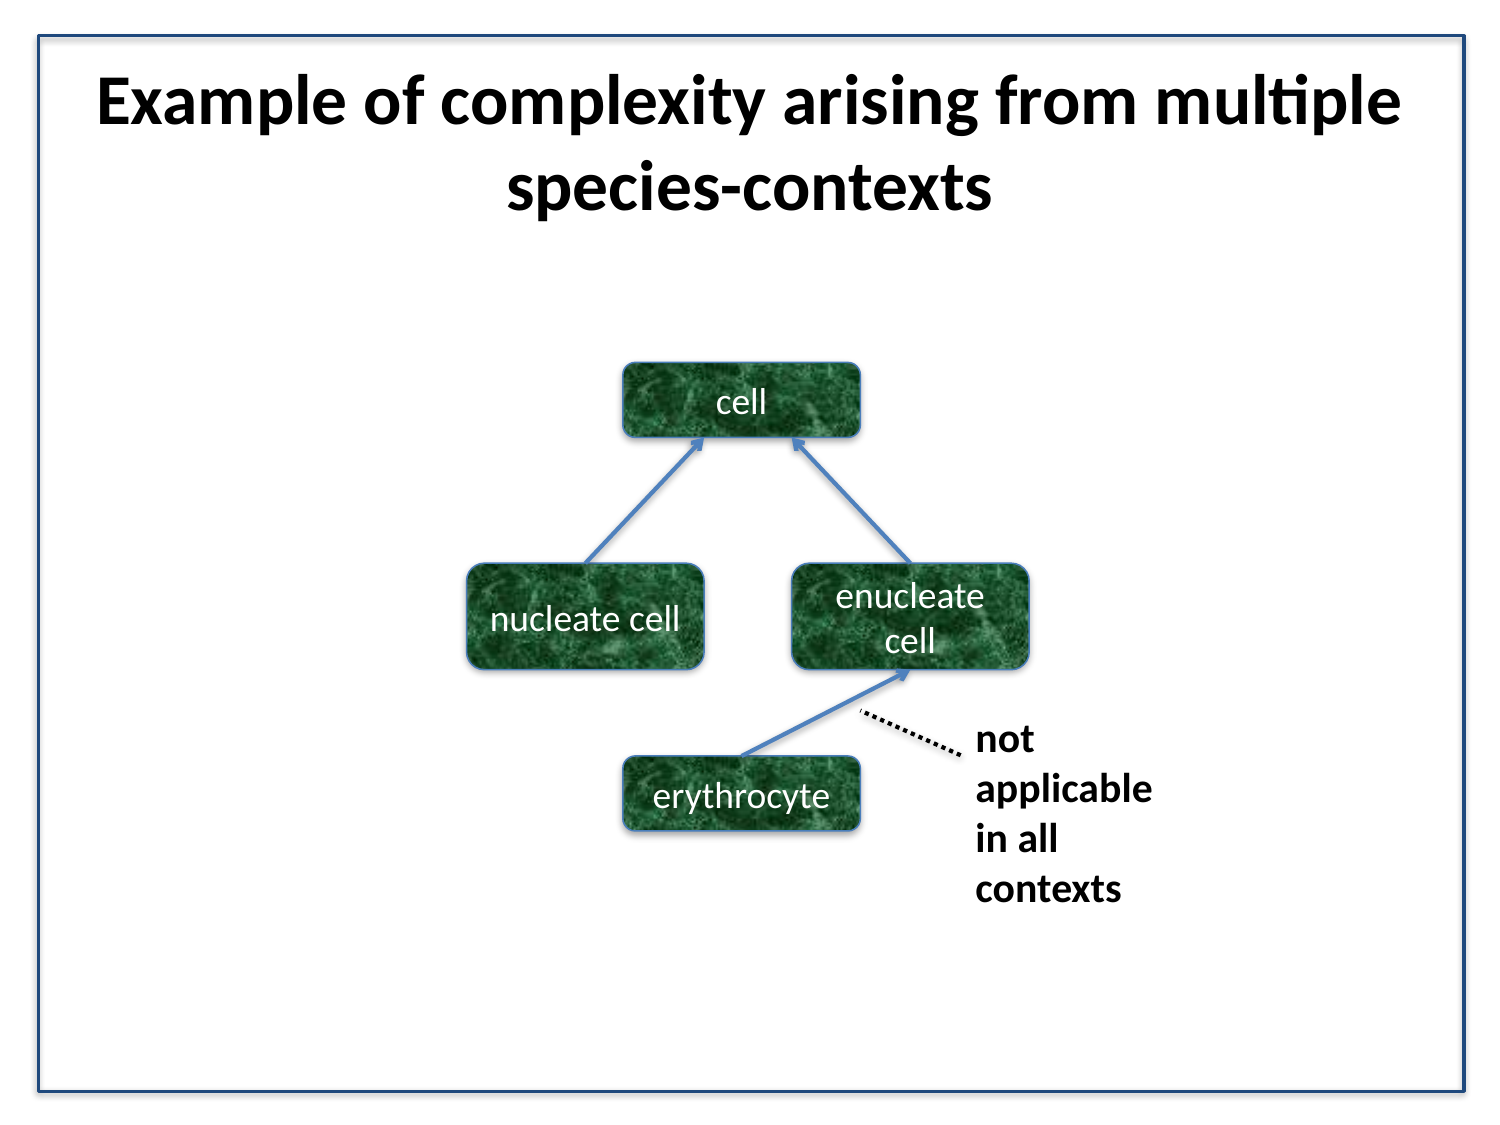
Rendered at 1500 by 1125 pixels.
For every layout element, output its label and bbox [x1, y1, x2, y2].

text_box [581, 440, 708, 560]
text_box [860, 710, 961, 756]
text_box [782, 628, 870, 798]
text_box [37, 35, 1465, 1092]
text_box [787, 440, 915, 560]
